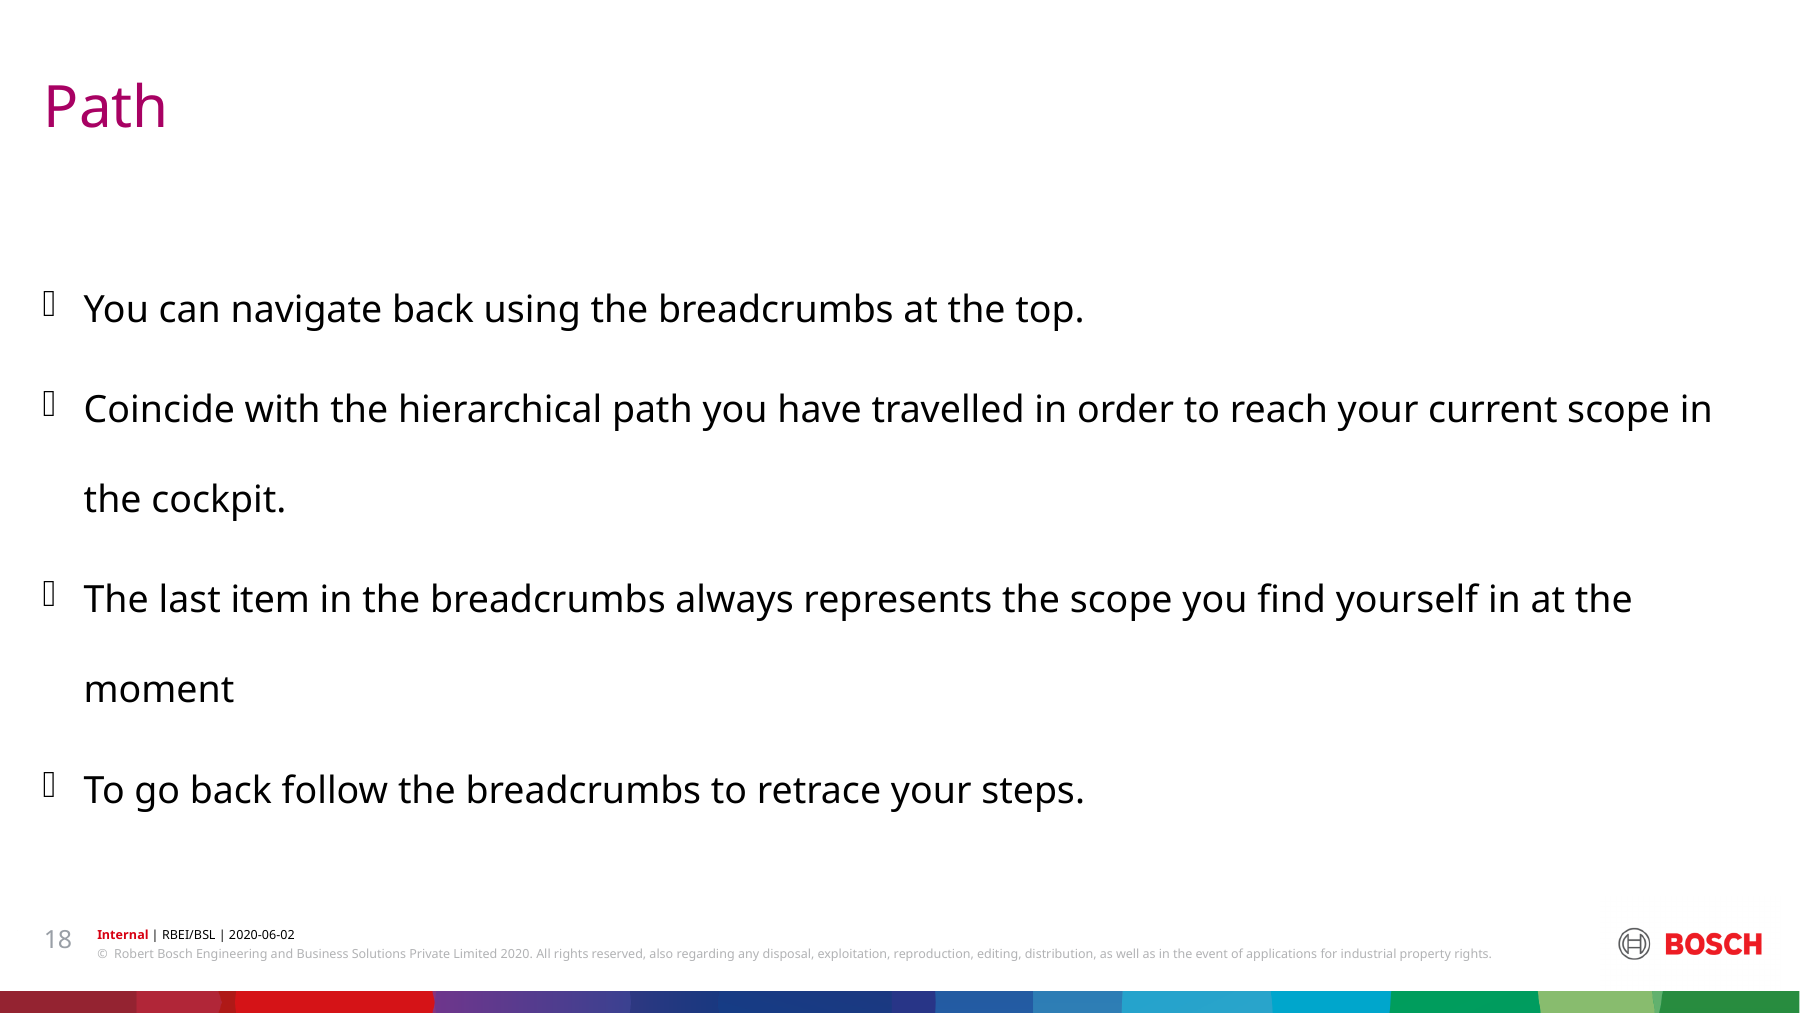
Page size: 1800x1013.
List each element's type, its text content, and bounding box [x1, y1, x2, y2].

title Path [43, 77, 1759, 142]
list You can navigate back using the breadcrumbs at the top. Coincide with the hierarchical path you have travelled in order to reach your current scope in the cockpit. The last item in the breadcrumbs always represents the scope you find yourself in at the moment To go back follow the breadcrumbs to retrace your steps. [42, 212, 1757, 897]
slide_number 18 [43, 923, 92, 991]
picture [1390, 896, 1800, 1013]
picture [0, 905, 1272, 1013]
